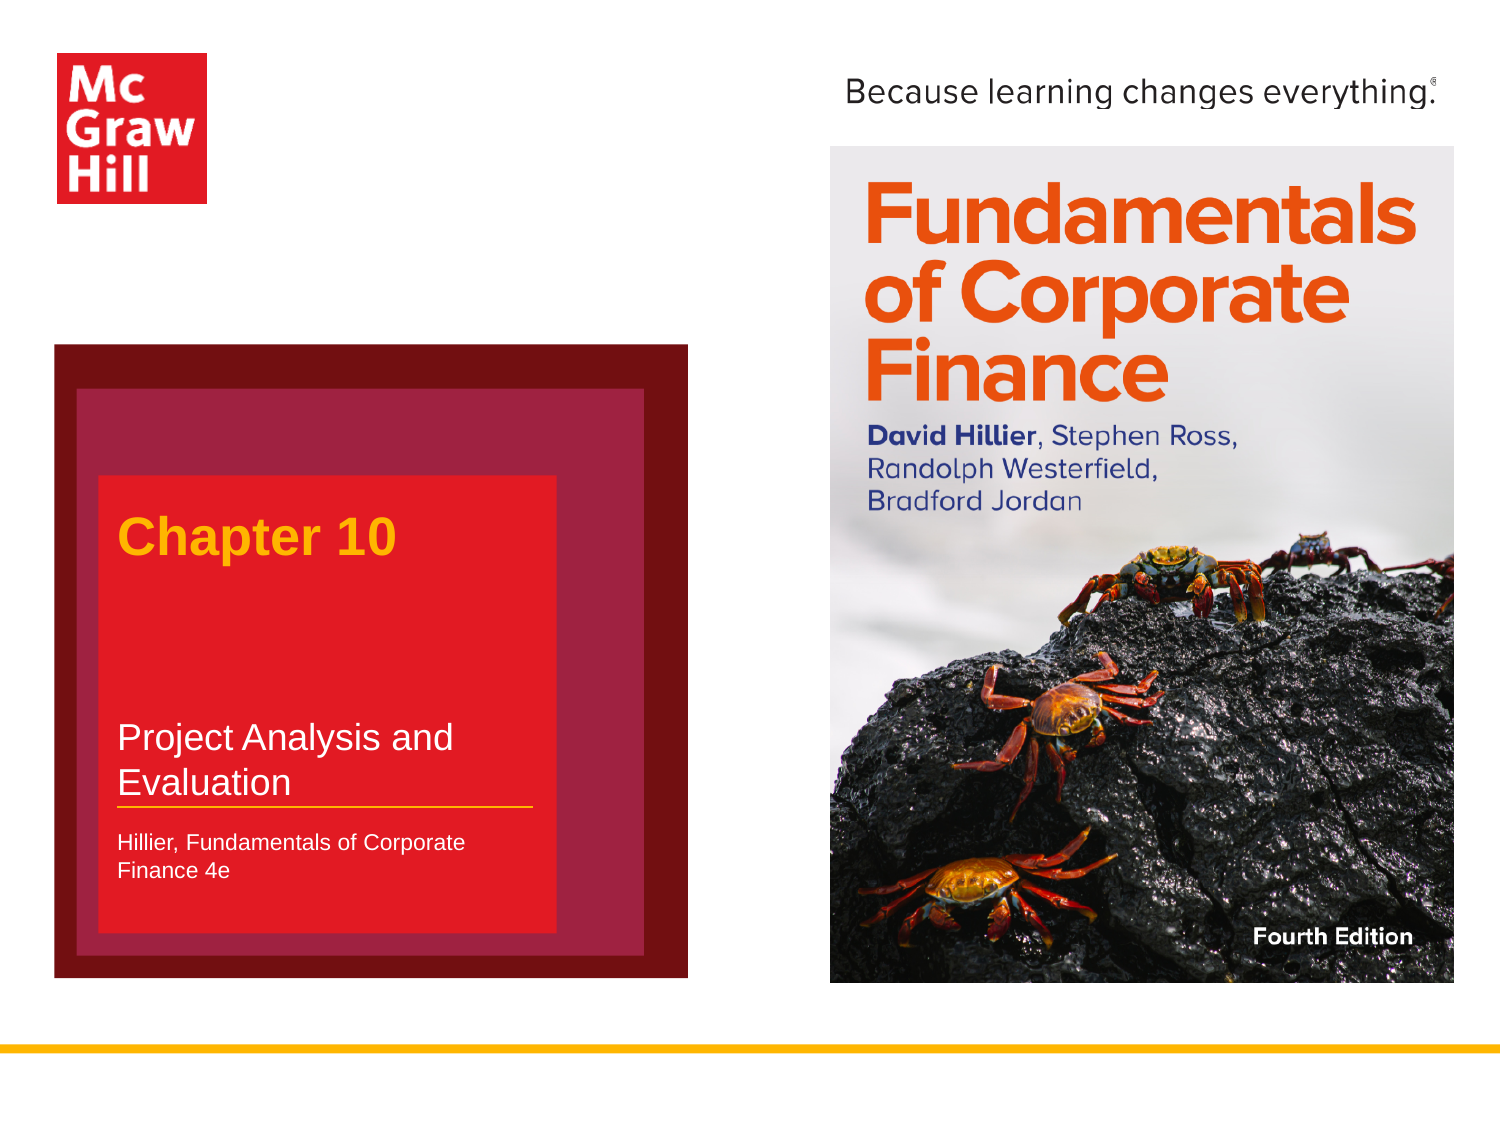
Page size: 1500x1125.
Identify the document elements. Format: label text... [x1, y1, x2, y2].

subtitle Project Analysis and Evaluation [101, 705, 560, 780]
picture [57, 53, 207, 204]
picture [830, 146, 1454, 983]
title Chapter 10 [101, 493, 571, 705]
list Hillier, Fundamentals of Corporate Finance 4e [101, 820, 569, 915]
